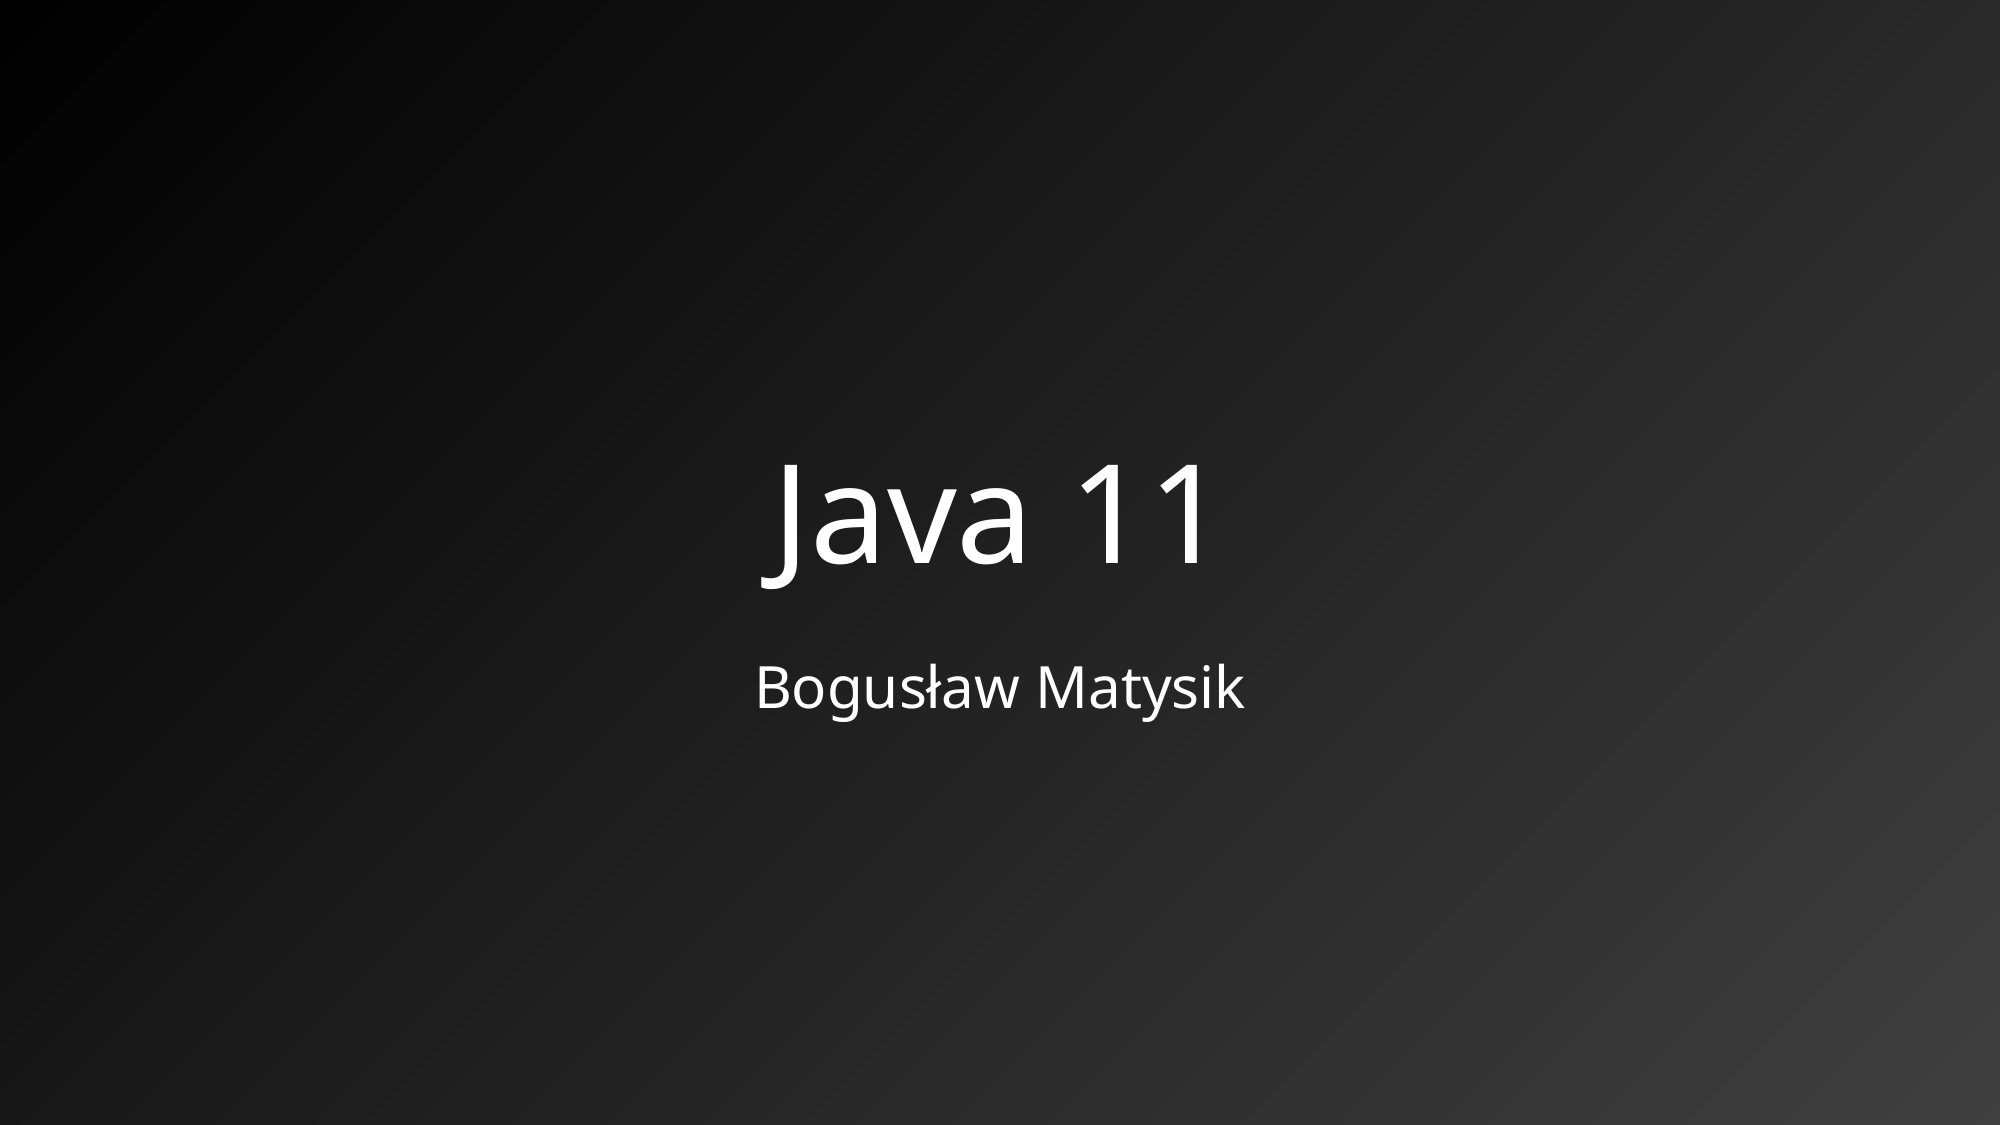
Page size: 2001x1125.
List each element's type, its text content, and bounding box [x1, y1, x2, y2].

title Bogusław Matysik [249, 601, 1750, 729]
text_box Java 11 [249, 422, 1750, 601]
